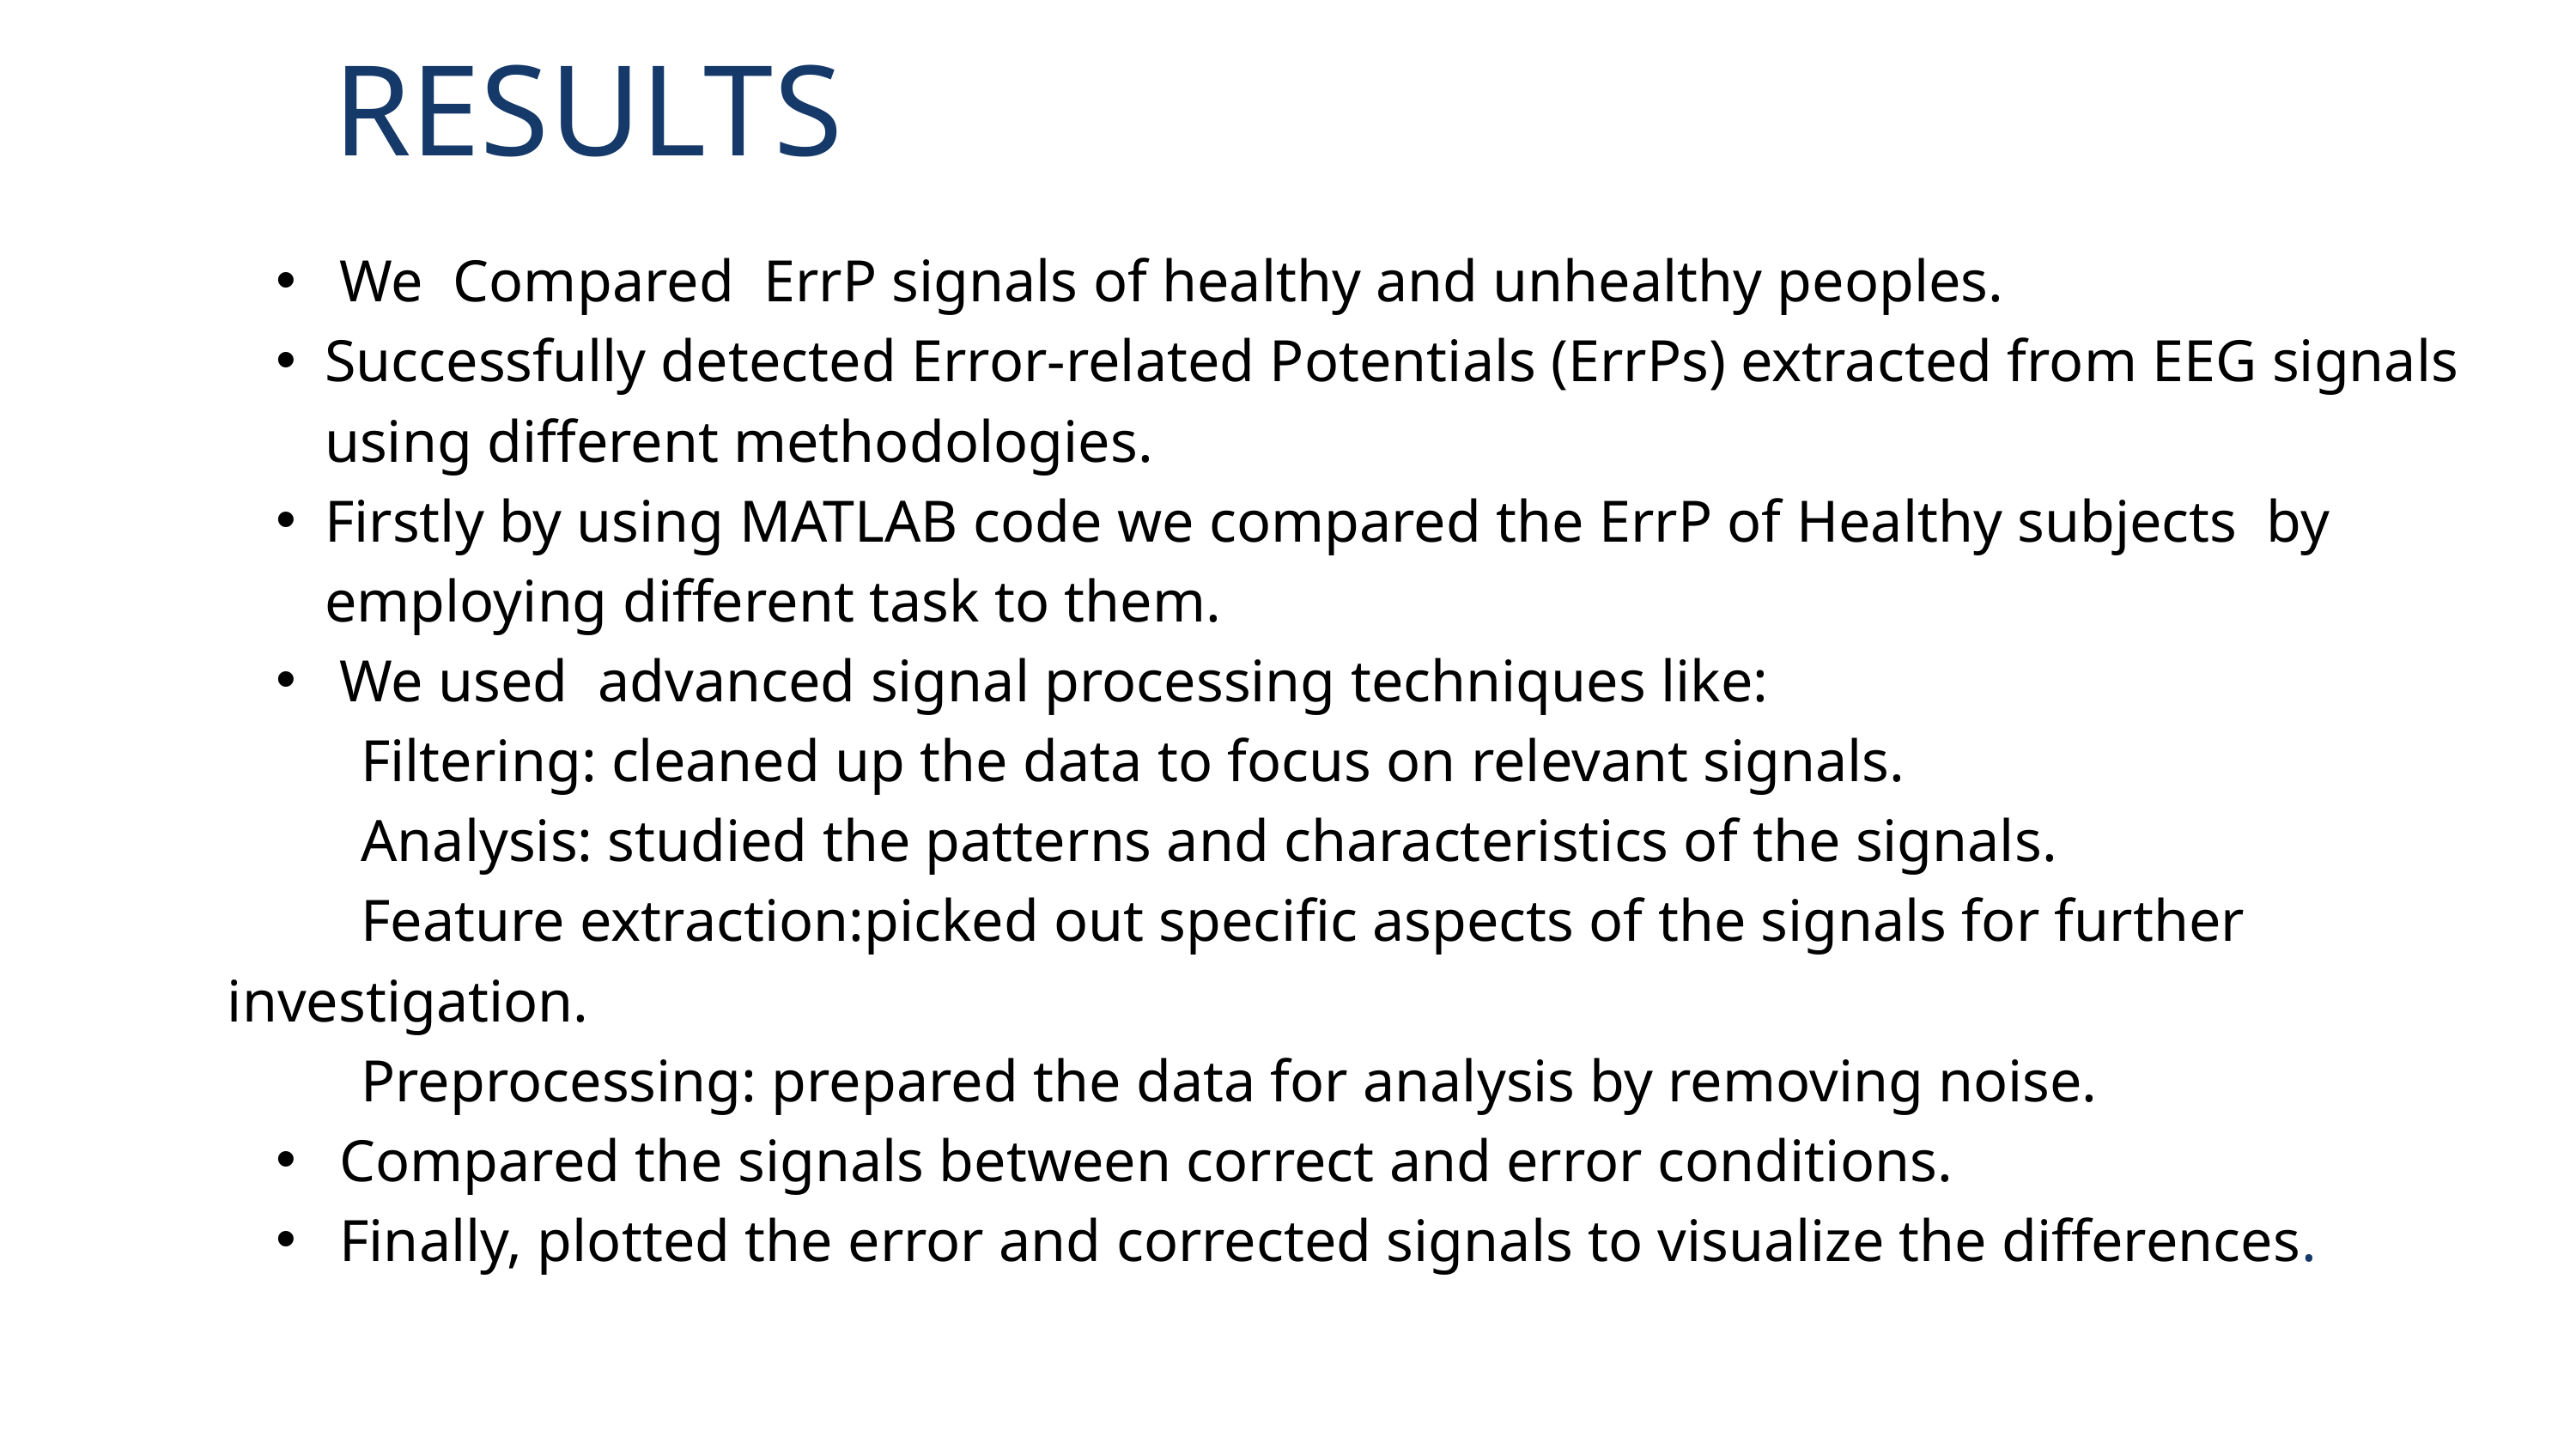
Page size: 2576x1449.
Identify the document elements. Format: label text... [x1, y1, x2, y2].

text_box We Compared ErrP signals of healthy and unhealthy peoples. Successfully detected Error-related Potentials (ErrPs) extracted from EEG signals using different methodologies. Firstly by using MATLAB code we compared the ErrP of Healthy subjects by employing different task to them. We used advanced signal processing techniques like: Filtering: cleaned up the data to focus on relevant signals. Analysis: studied the patterns and characteristics of the signals. Feature extraction:picked out specific aspects of the signals for further investigation. Preprocessing: prepared the data for analysis by removing noise. Compared the signals between correct and error conditions. Finally, plotted the error and corrected signals to visualize the differences. [227, 233, 2576, 1273]
text_box RESULTS [228, 18, 949, 182]
